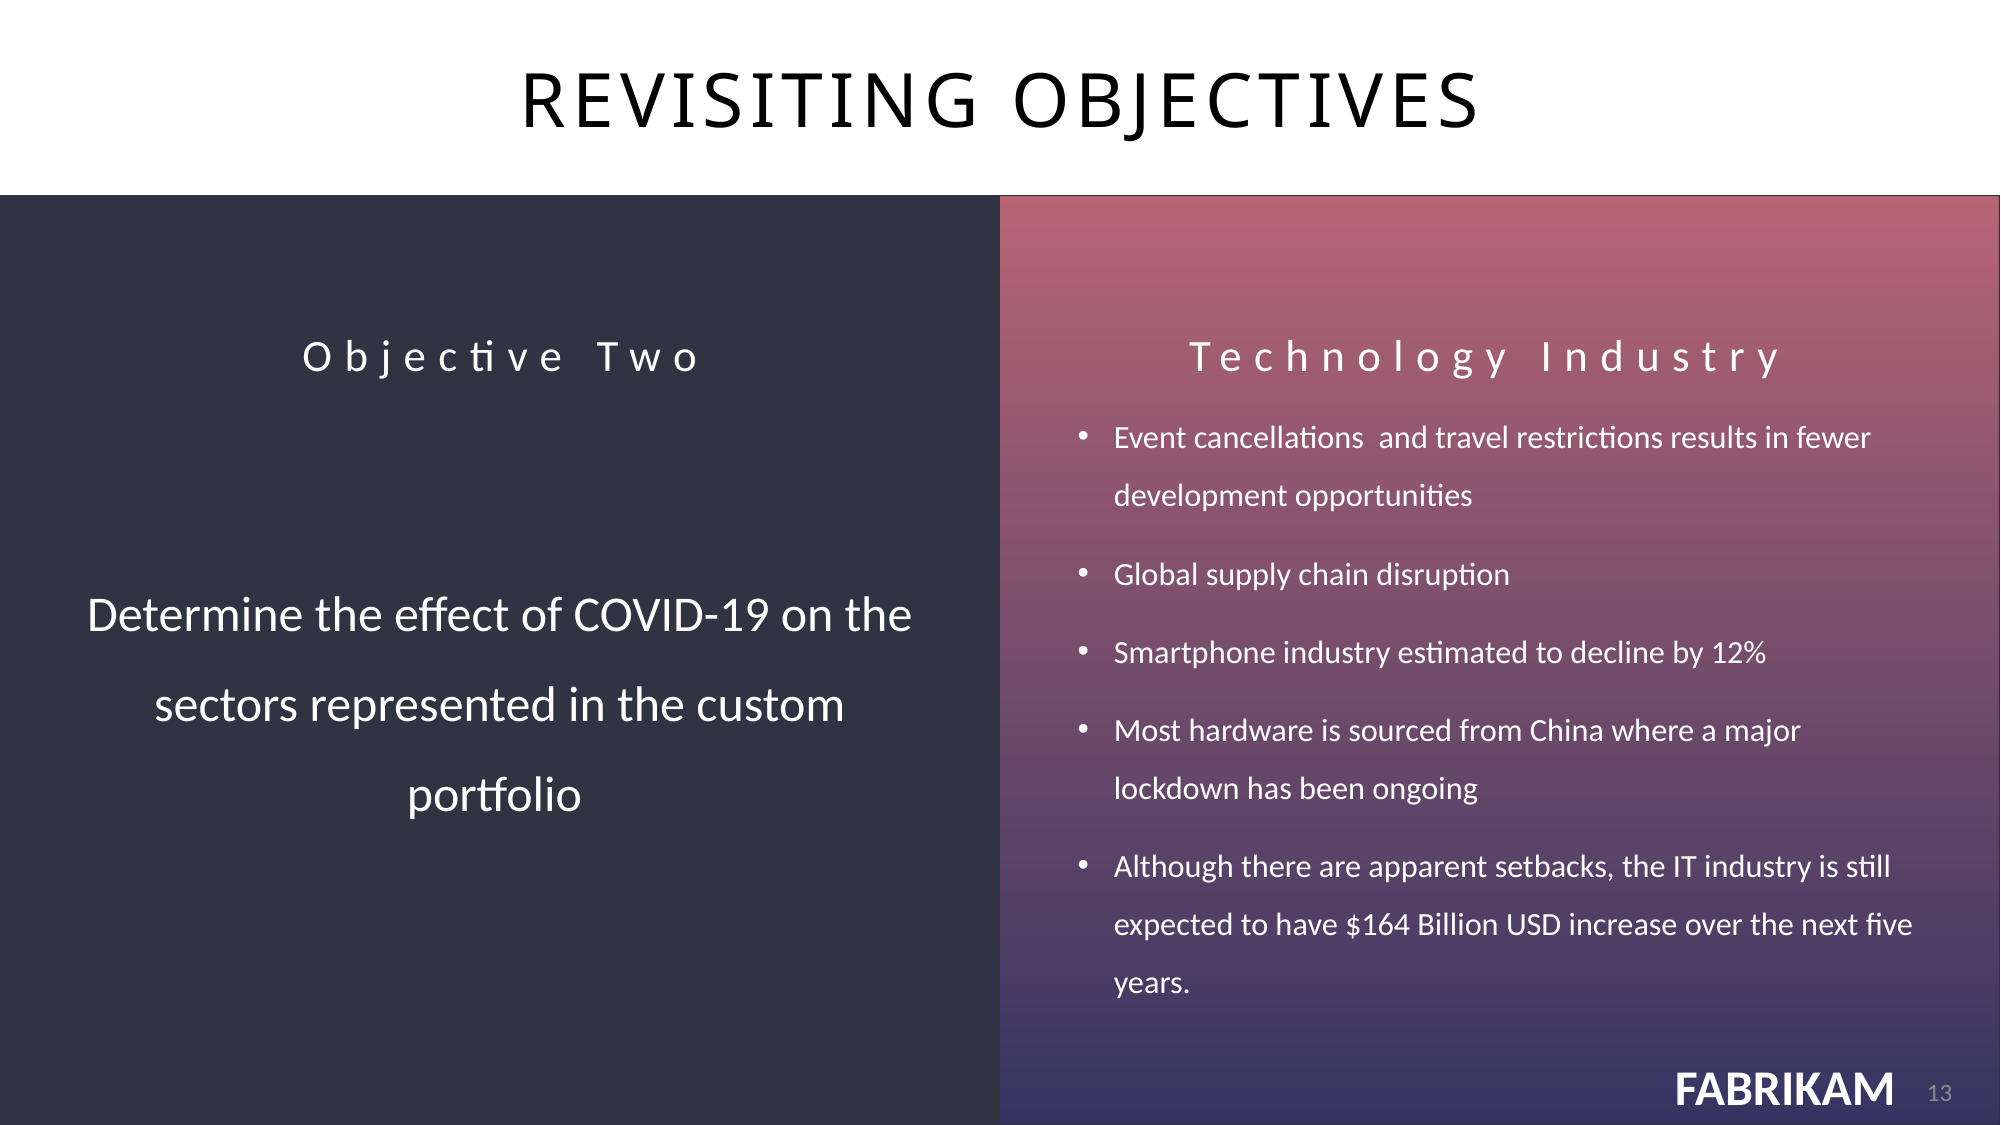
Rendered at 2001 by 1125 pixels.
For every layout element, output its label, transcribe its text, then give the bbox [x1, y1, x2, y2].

slide_number 13 [1894, 1061, 1968, 1121]
list Determine the effect of COVID-19 on the sectors represented in the custom portfolio [76, 384, 923, 989]
text_box Event cancellations and travel restrictions results in fewer development opportunities Global supply chain disruption Smartphone industry estimated to decline by 12% Most hardware is sourced from China where a major lockdown has been ongoing Although there are apparent setbacks, the IT industry is still expected to have $164 Billion USD increase over the next five years. [1077, 397, 1924, 1002]
text_box Technology Industry [1060, 299, 1908, 381]
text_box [1679, 1065, 1896, 1080]
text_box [1677, 1084, 1908, 1103]
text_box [1636, 1087, 1859, 1109]
list Objective Two [76, 299, 923, 381]
title Revisiting Objectives [97, 0, 1903, 196]
